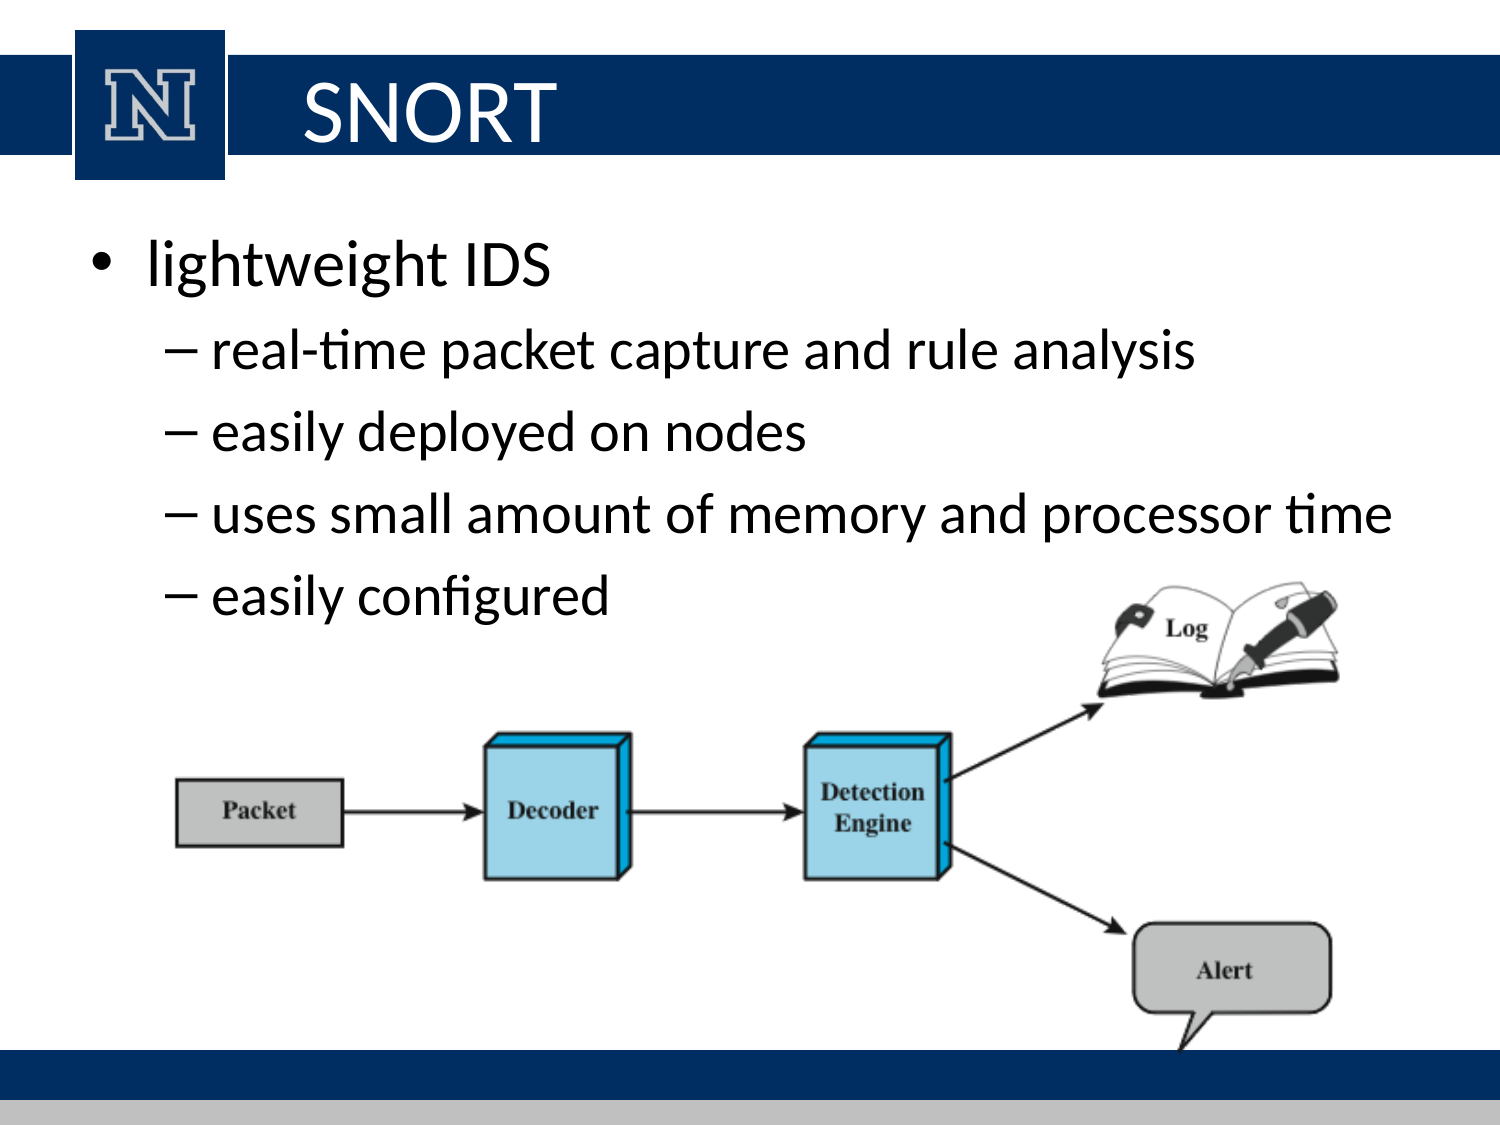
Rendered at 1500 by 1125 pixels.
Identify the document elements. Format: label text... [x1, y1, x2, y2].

list lightweight IDS real-time packet capture and rule analysis easily deployed on nodes uses small amount of memory and processor time easily configured [75, 212, 1425, 419]
picture [75, 30, 225, 180]
picture [43, 420, 1500, 1059]
title SNORT [287, 12, 1475, 200]
